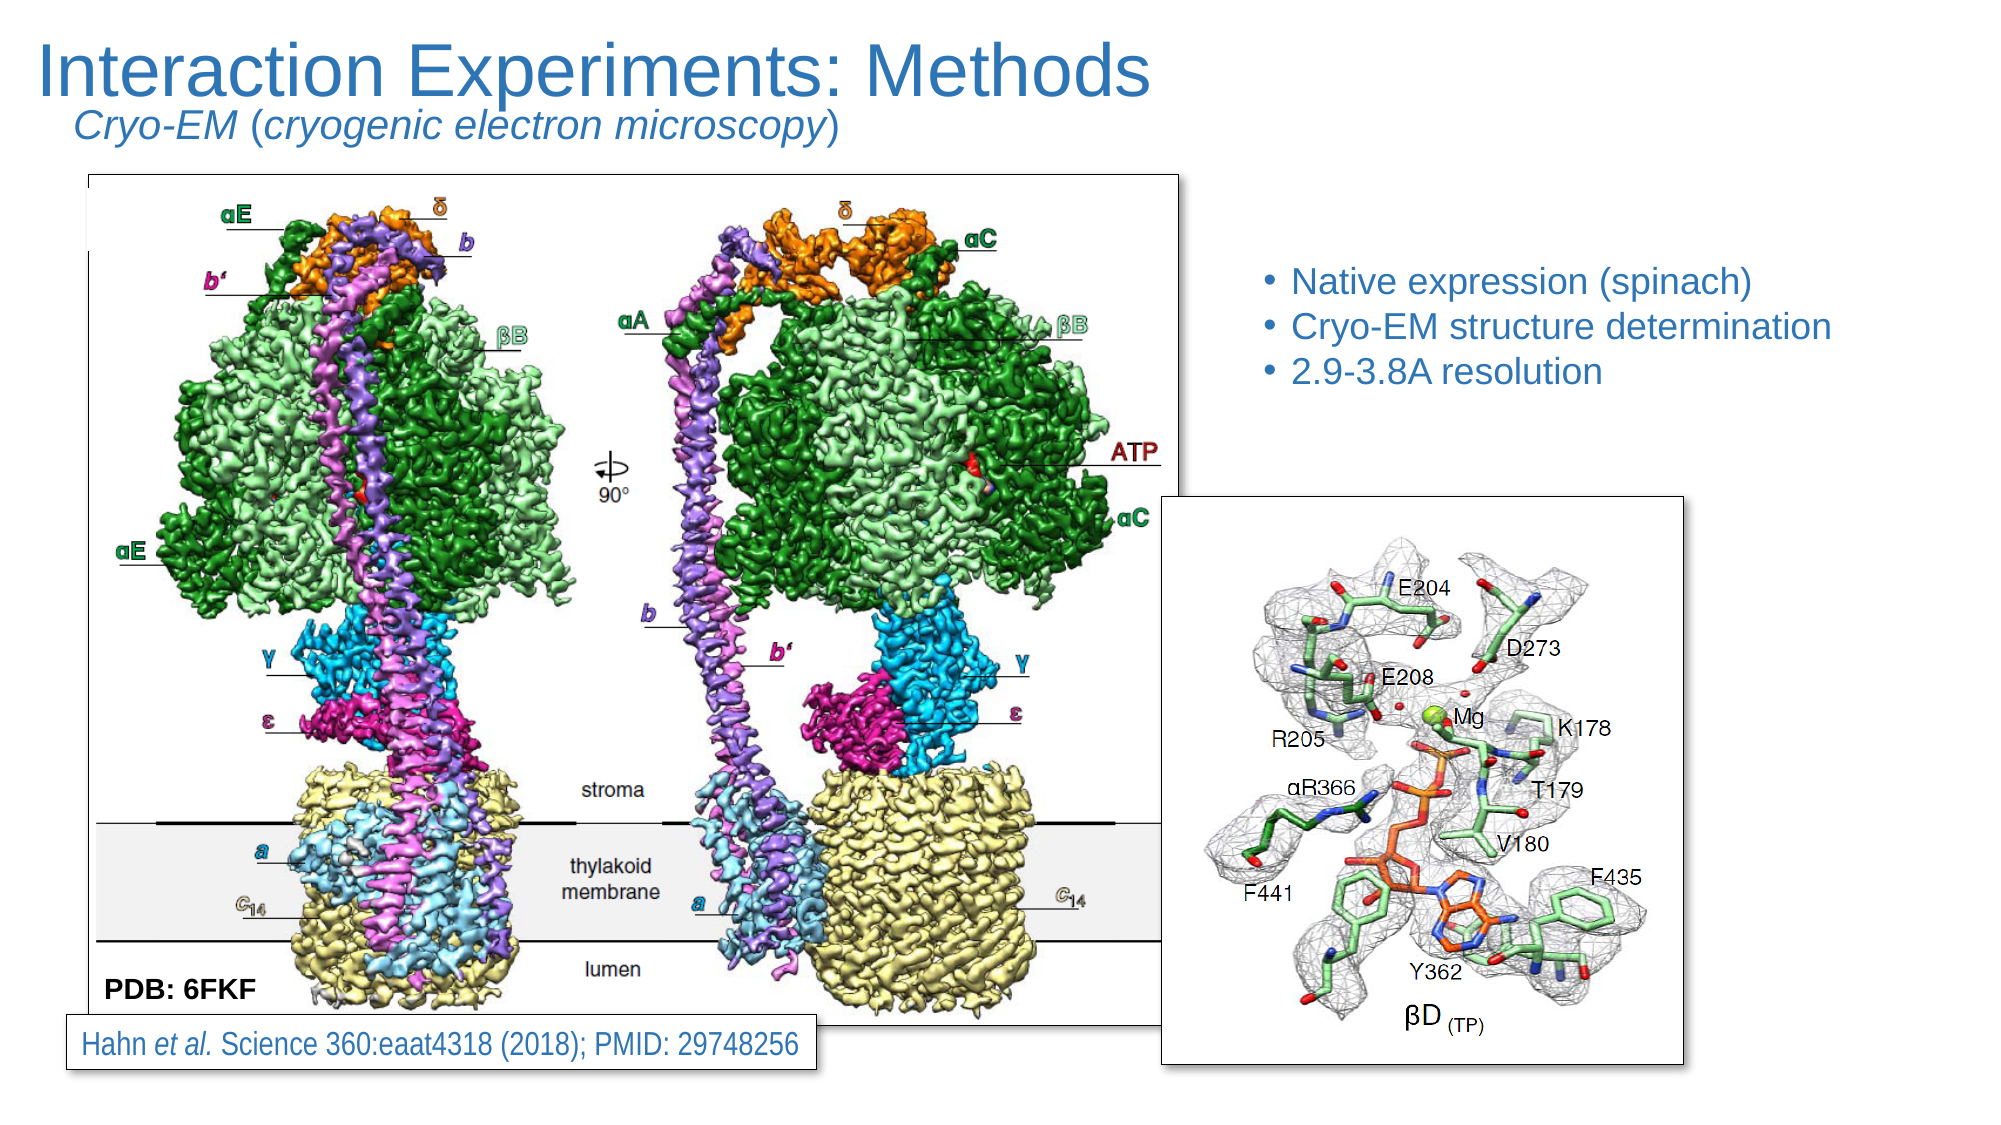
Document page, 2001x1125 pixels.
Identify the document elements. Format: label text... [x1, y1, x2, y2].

text_box Cryo-EM (cryogenic electron microscopy) [58, 90, 856, 155]
picture [88, 174, 1684, 1065]
text_box Hahn et al. Science 360:eaat4318 (2018); PMID: 29748256 [66, 1014, 817, 1070]
text_box Native expression (spinach) Cryo-EM structure determination 2.9-3.8A resolution [1229, 249, 1848, 400]
text_box Interaction Experiments: Methods [21, 13, 1169, 119]
